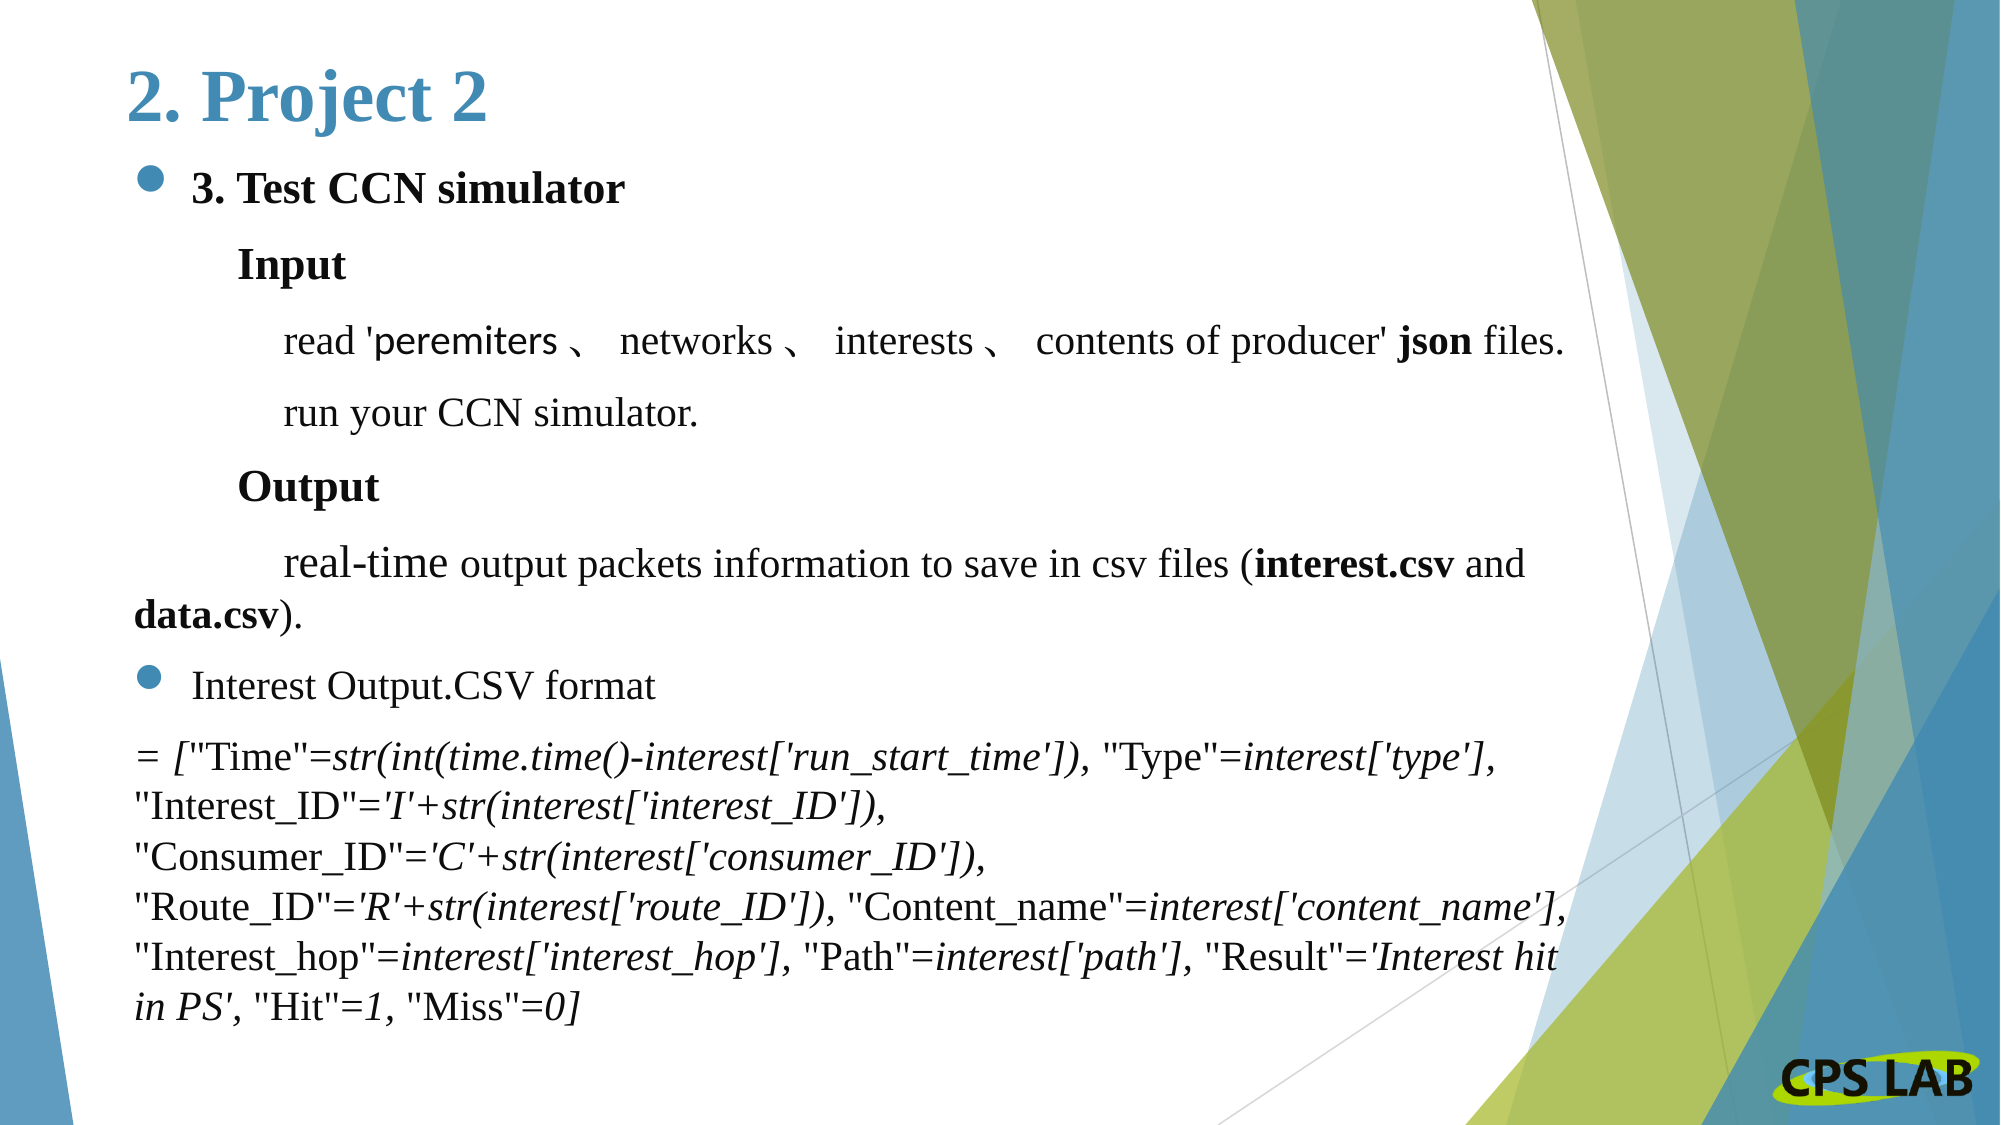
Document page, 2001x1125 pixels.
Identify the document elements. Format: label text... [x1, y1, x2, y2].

picture [1772, 1050, 1980, 1106]
list 3. Test CCN simulator Input read 'peremiters、networks、interests、contents of producer' json files. run your CCN simulator. Output real-time output packets information to save in csv files (interest.csv and data.csv). Interest Output.CSV format = ["Time"=str(int(time.time()-interest['run_start_time']), "Type"=interest['type'], "Interest_ID"='I'+str(interest['interest_ID']), "Consumer_ID"='C'+str(interest['consumer_ID']), "Route_ID"='R'+str(interest['route_ID']), "Content_name"=interest['content_name'], "Interest_hop"=interest['interest_hop'], "Path"=interest['path'], "Result"='Interest hit in PS', "Hit"=1, "Miss"=0] [101, 149, 1602, 1125]
title 2. Project 2 [111, 38, 1546, 149]
